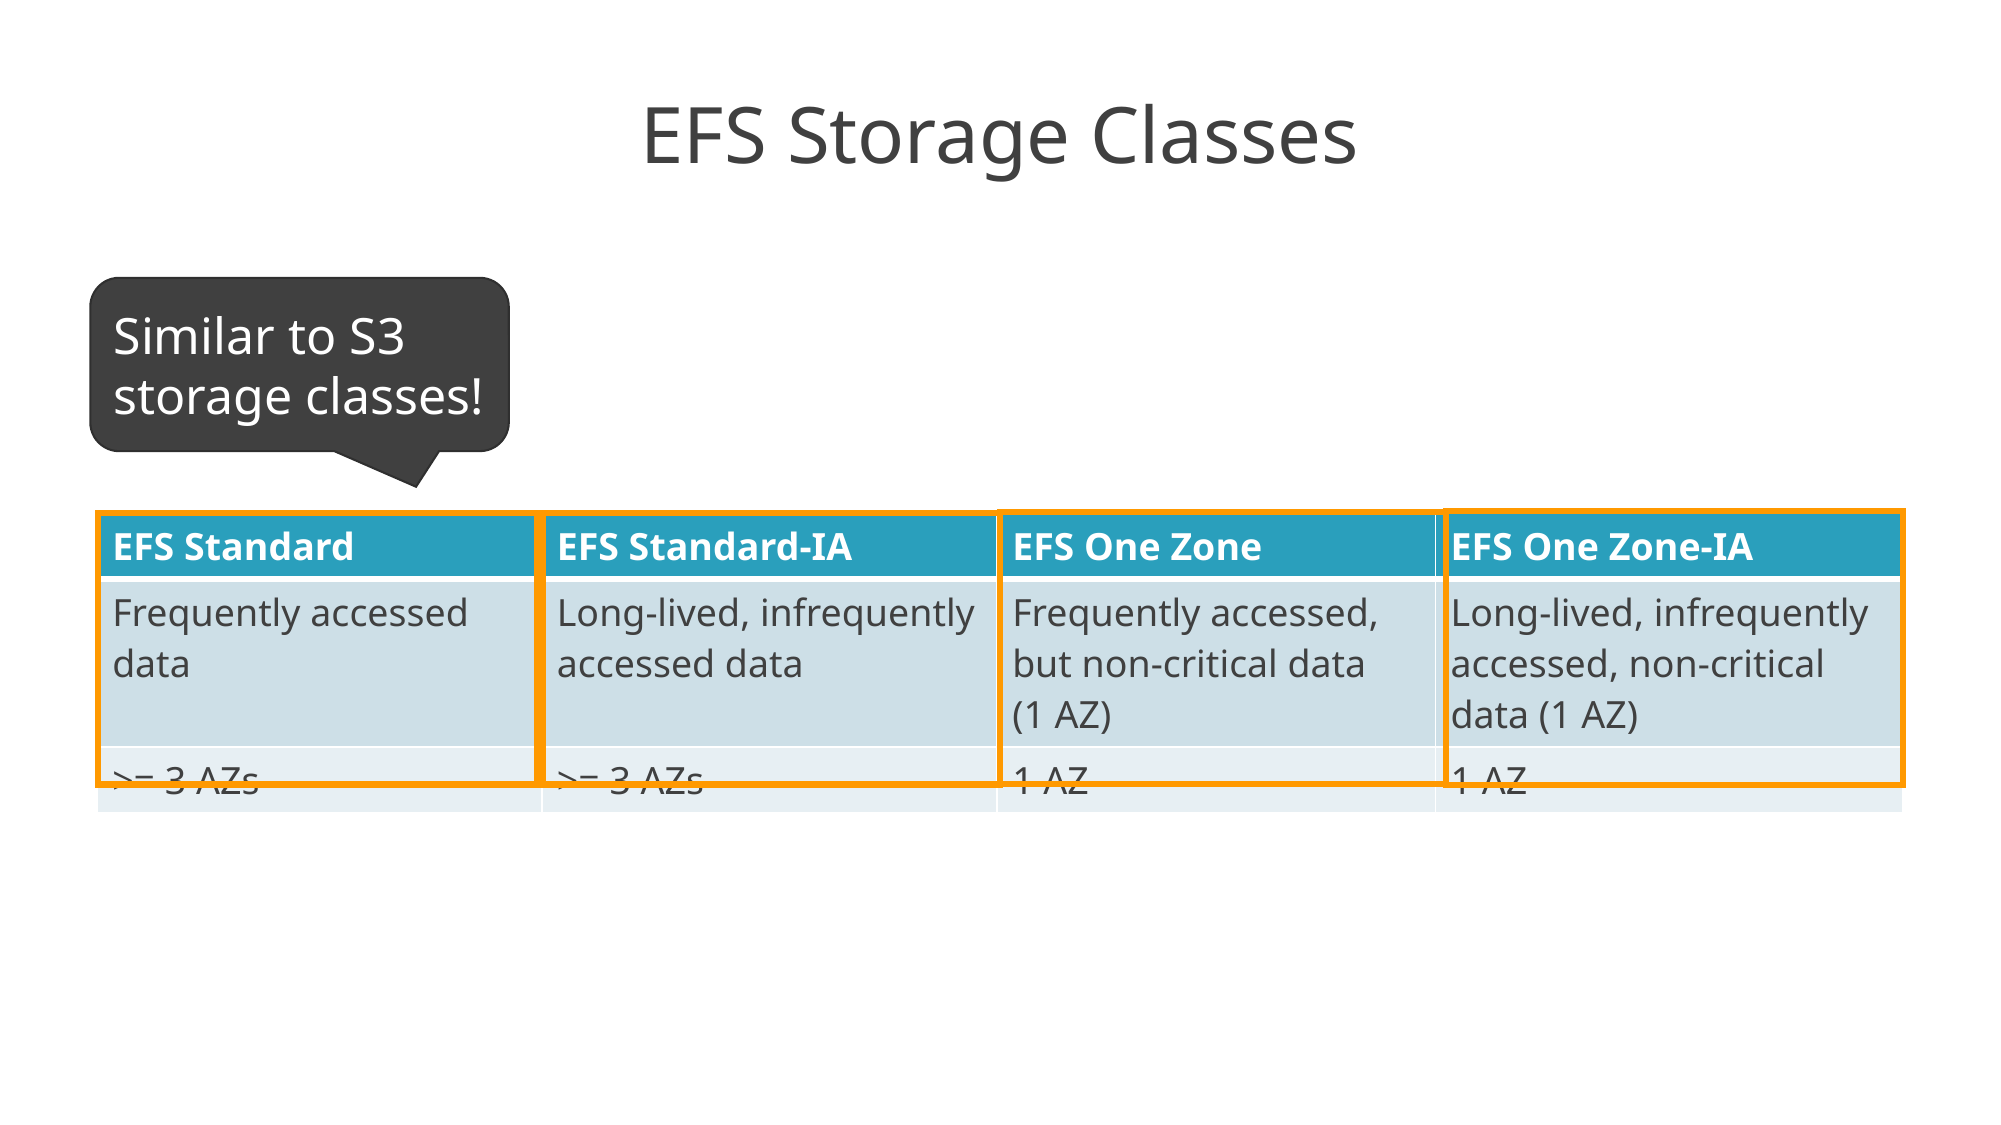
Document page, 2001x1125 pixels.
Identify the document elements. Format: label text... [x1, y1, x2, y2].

table_cell >= 3 AZs [543, 786, 996, 812]
title EFS Storage Classes [137, 93, 1863, 183]
table_cell 1 AZ [998, 785, 1435, 812]
text_box [97, 512, 538, 786]
text_box [999, 511, 1445, 785]
text_box Similar to S3 storage classes! [89, 276, 510, 489]
text_box [1445, 510, 1904, 786]
table_cell 1 AZ [1436, 785, 1902, 812]
text_box [541, 512, 1001, 786]
table_cell >= 3 AZs [98, 748, 541, 812]
